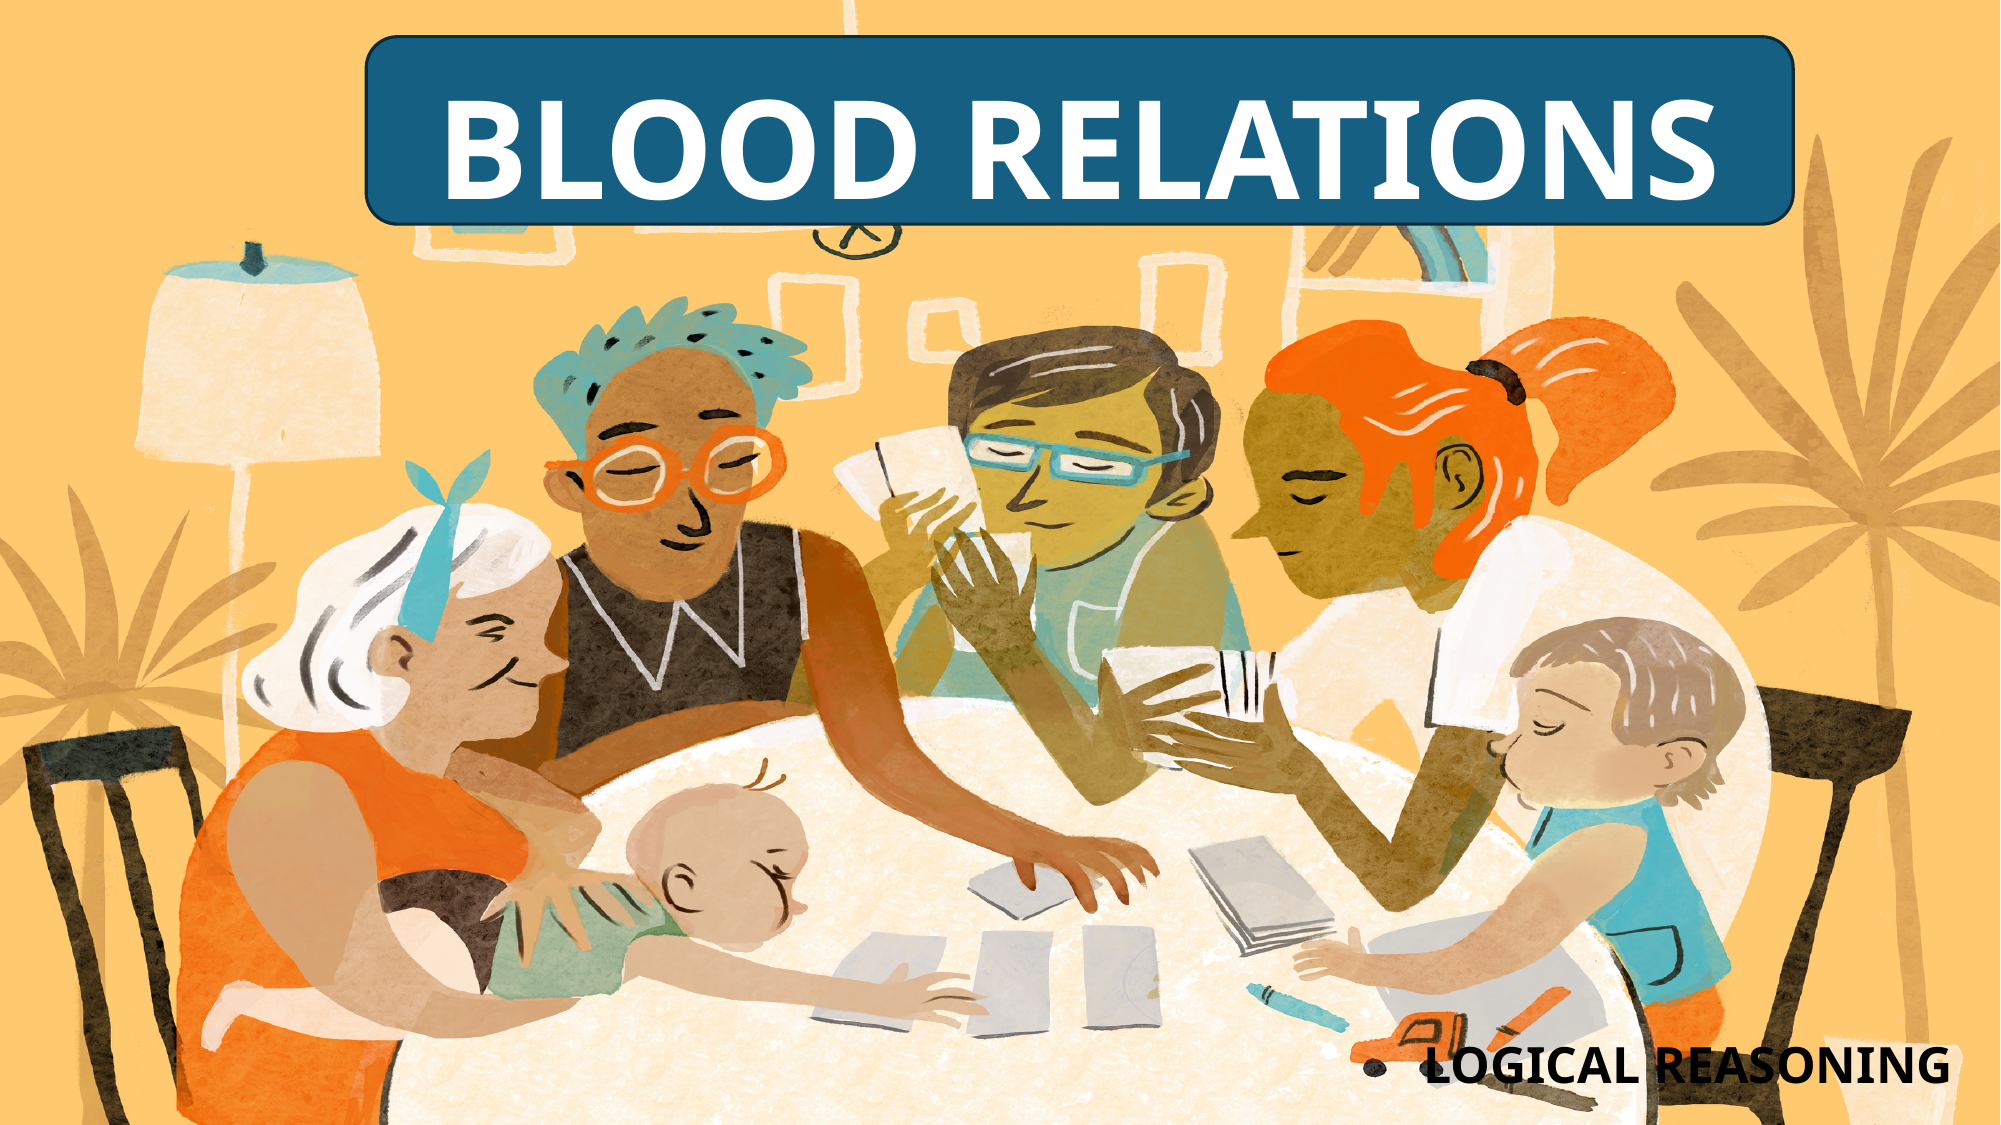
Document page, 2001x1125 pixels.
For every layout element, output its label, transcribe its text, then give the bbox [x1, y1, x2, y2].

text_box [364, 35, 1795, 226]
picture [0, 0, 2001, 1125]
text_box BLOOD RELATIONS [396, 54, 1762, 279]
subtitle LOGICAL REASONING [938, 1032, 2000, 1125]
